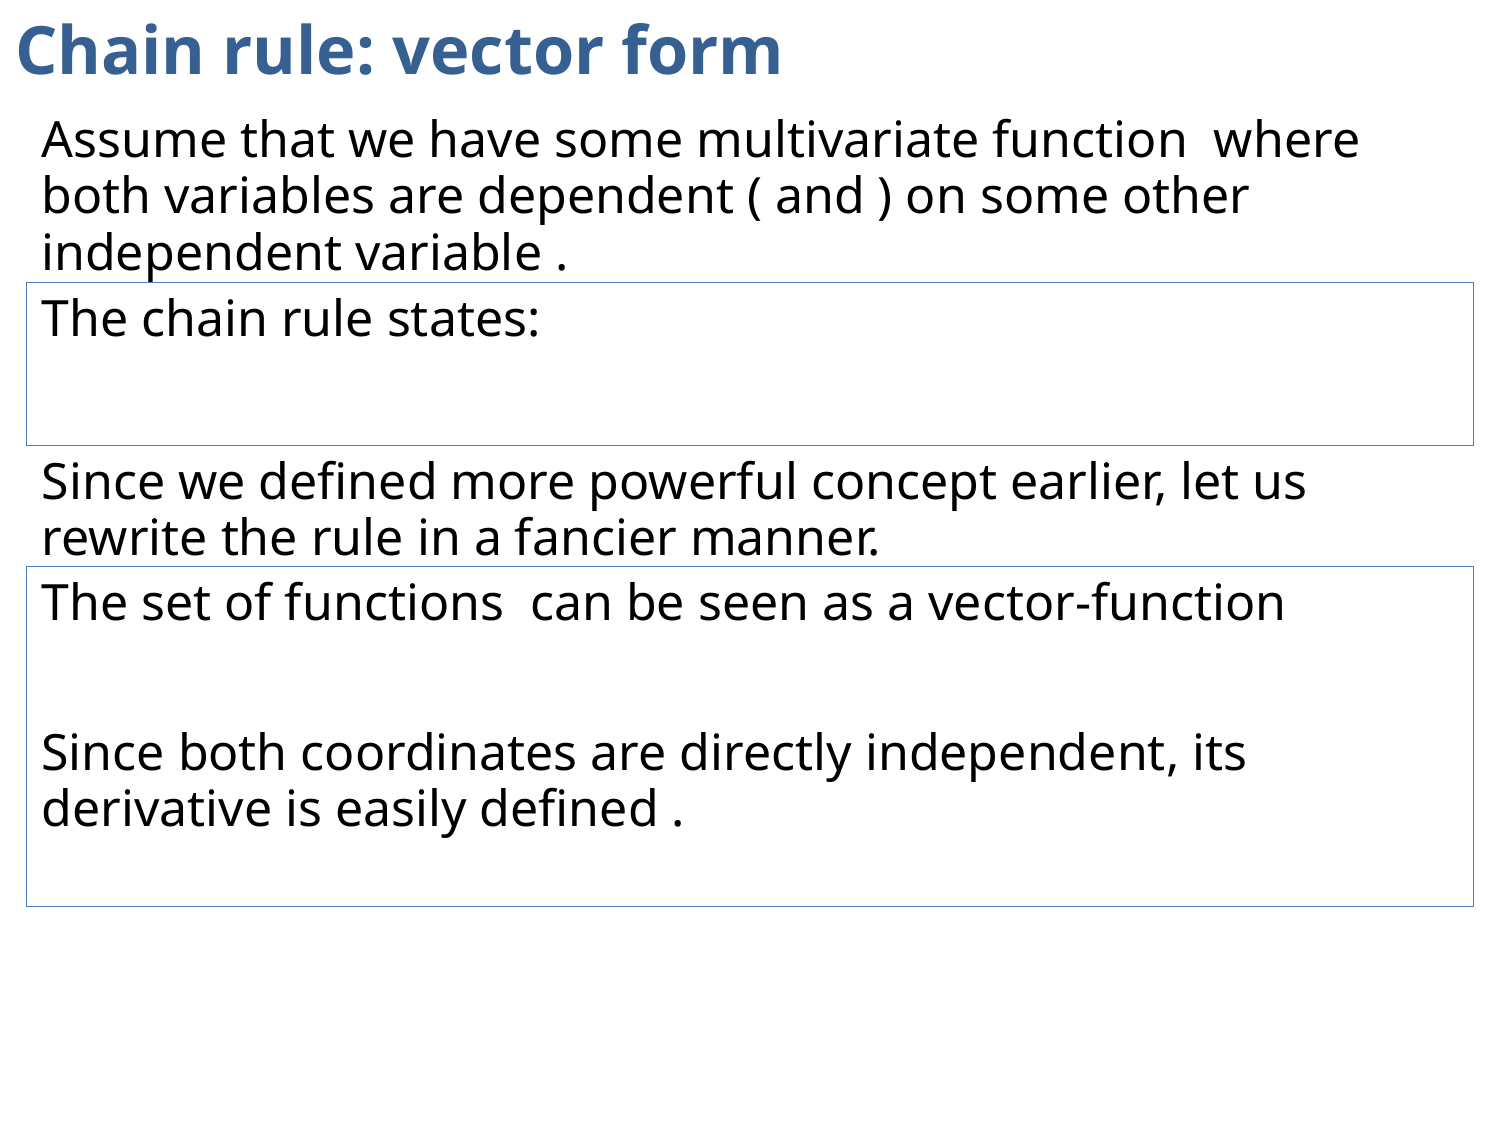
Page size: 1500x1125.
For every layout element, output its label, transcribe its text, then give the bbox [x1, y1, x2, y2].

title Chain rule: vector form [0, 0, 1500, 102]
text_box Since we defined more powerful concept earlier, let us rewrite the rule in a fancier manner. [26, 445, 1474, 563]
